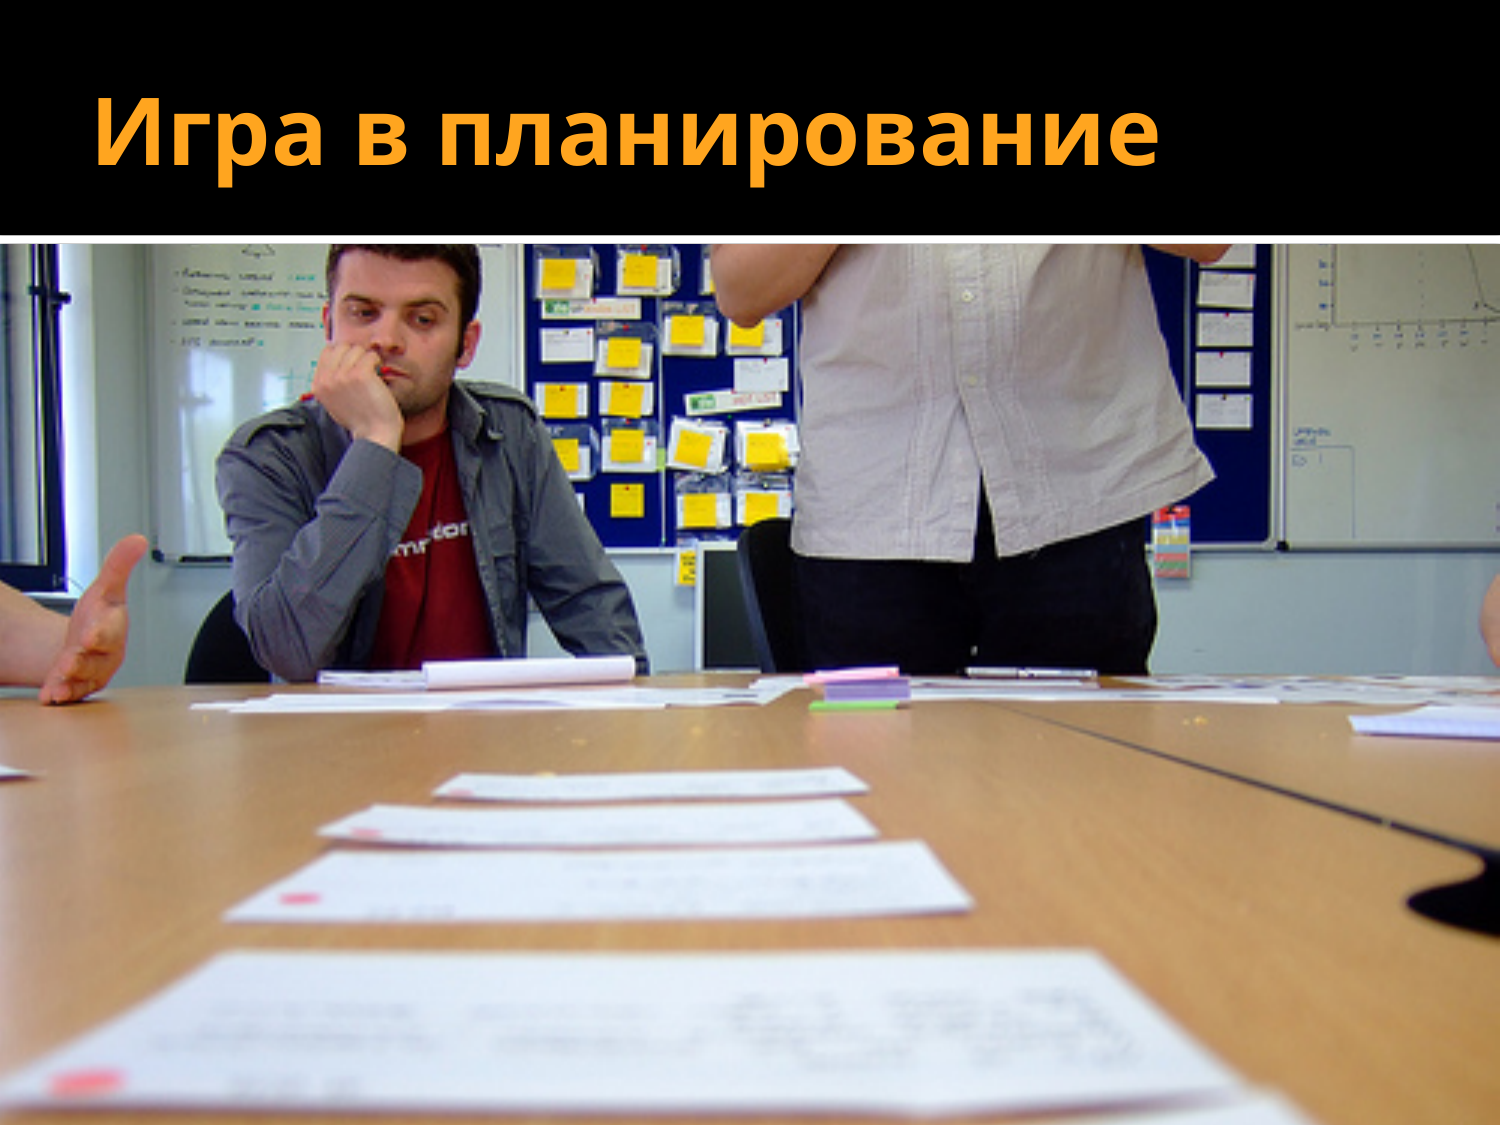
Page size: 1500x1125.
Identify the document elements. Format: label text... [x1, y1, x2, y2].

picture [0, 244, 1500, 1125]
title Игра в планирование [75, 25, 1425, 231]
